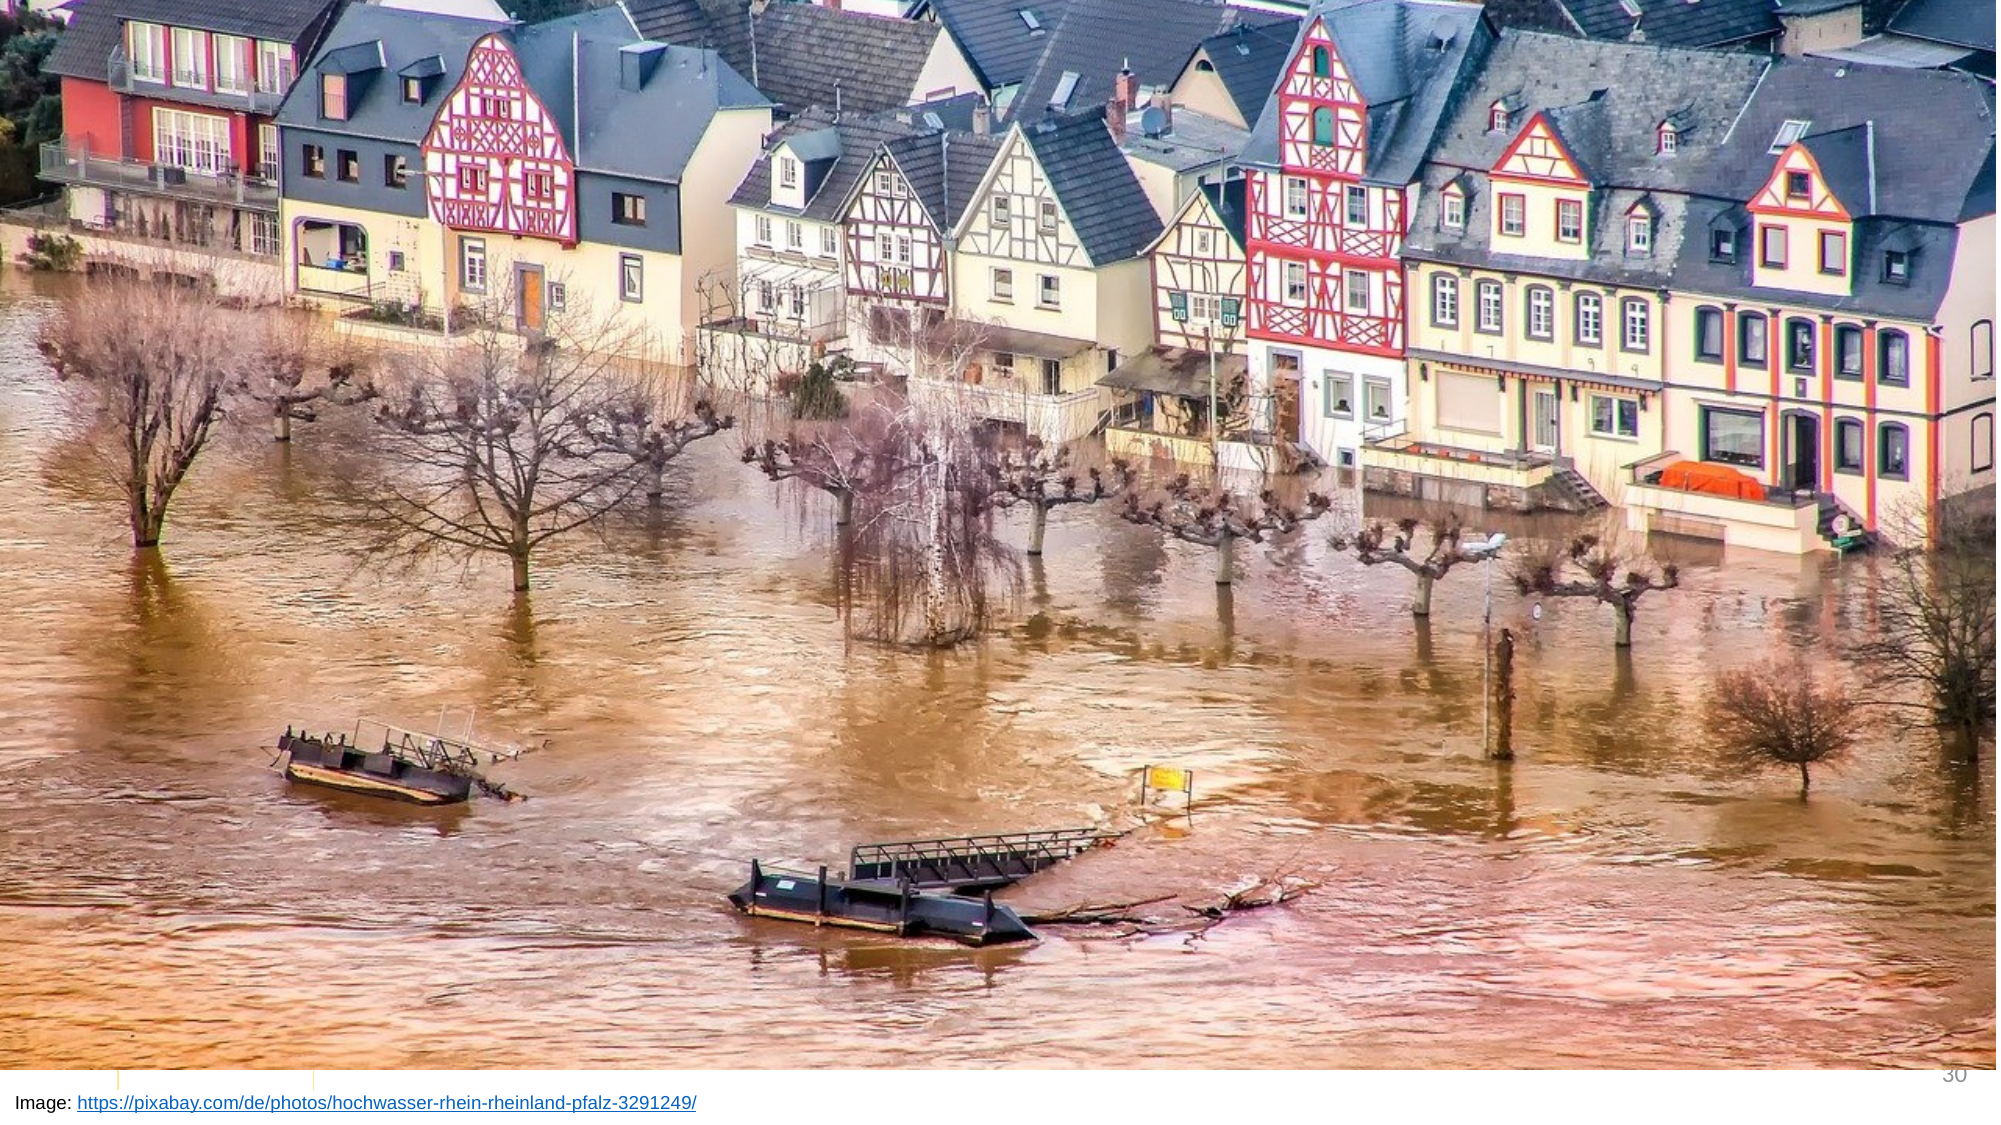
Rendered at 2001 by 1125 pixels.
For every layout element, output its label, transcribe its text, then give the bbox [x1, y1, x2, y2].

picture [0, 0, 1996, 1070]
text_box Image: https://pixabay.com/de/photos/hochwasser-rhein-rheinland-pfalz-3291249/ [0, 1083, 2000, 1121]
slide_number 30 [1532, 1079, 1983, 1083]
